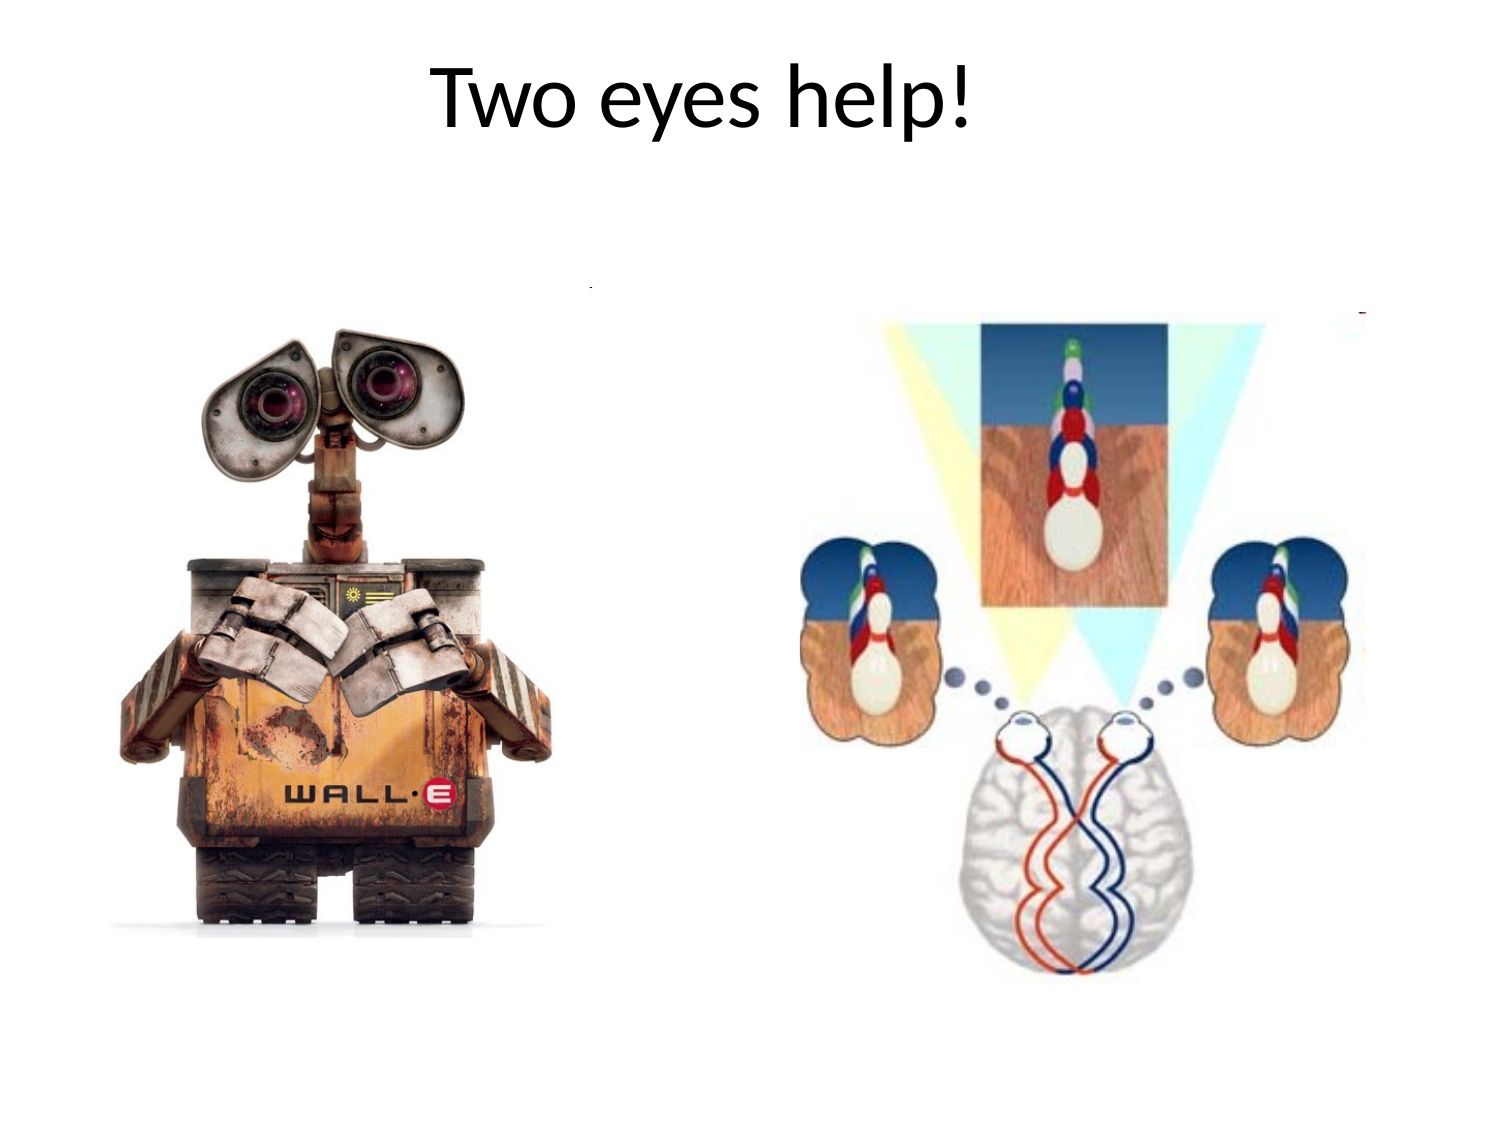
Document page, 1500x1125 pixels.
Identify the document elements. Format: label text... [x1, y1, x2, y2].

title Two eyes help! [426, 0, 1048, 186]
text_box [799, 312, 1366, 986]
text_box [109, 287, 593, 938]
